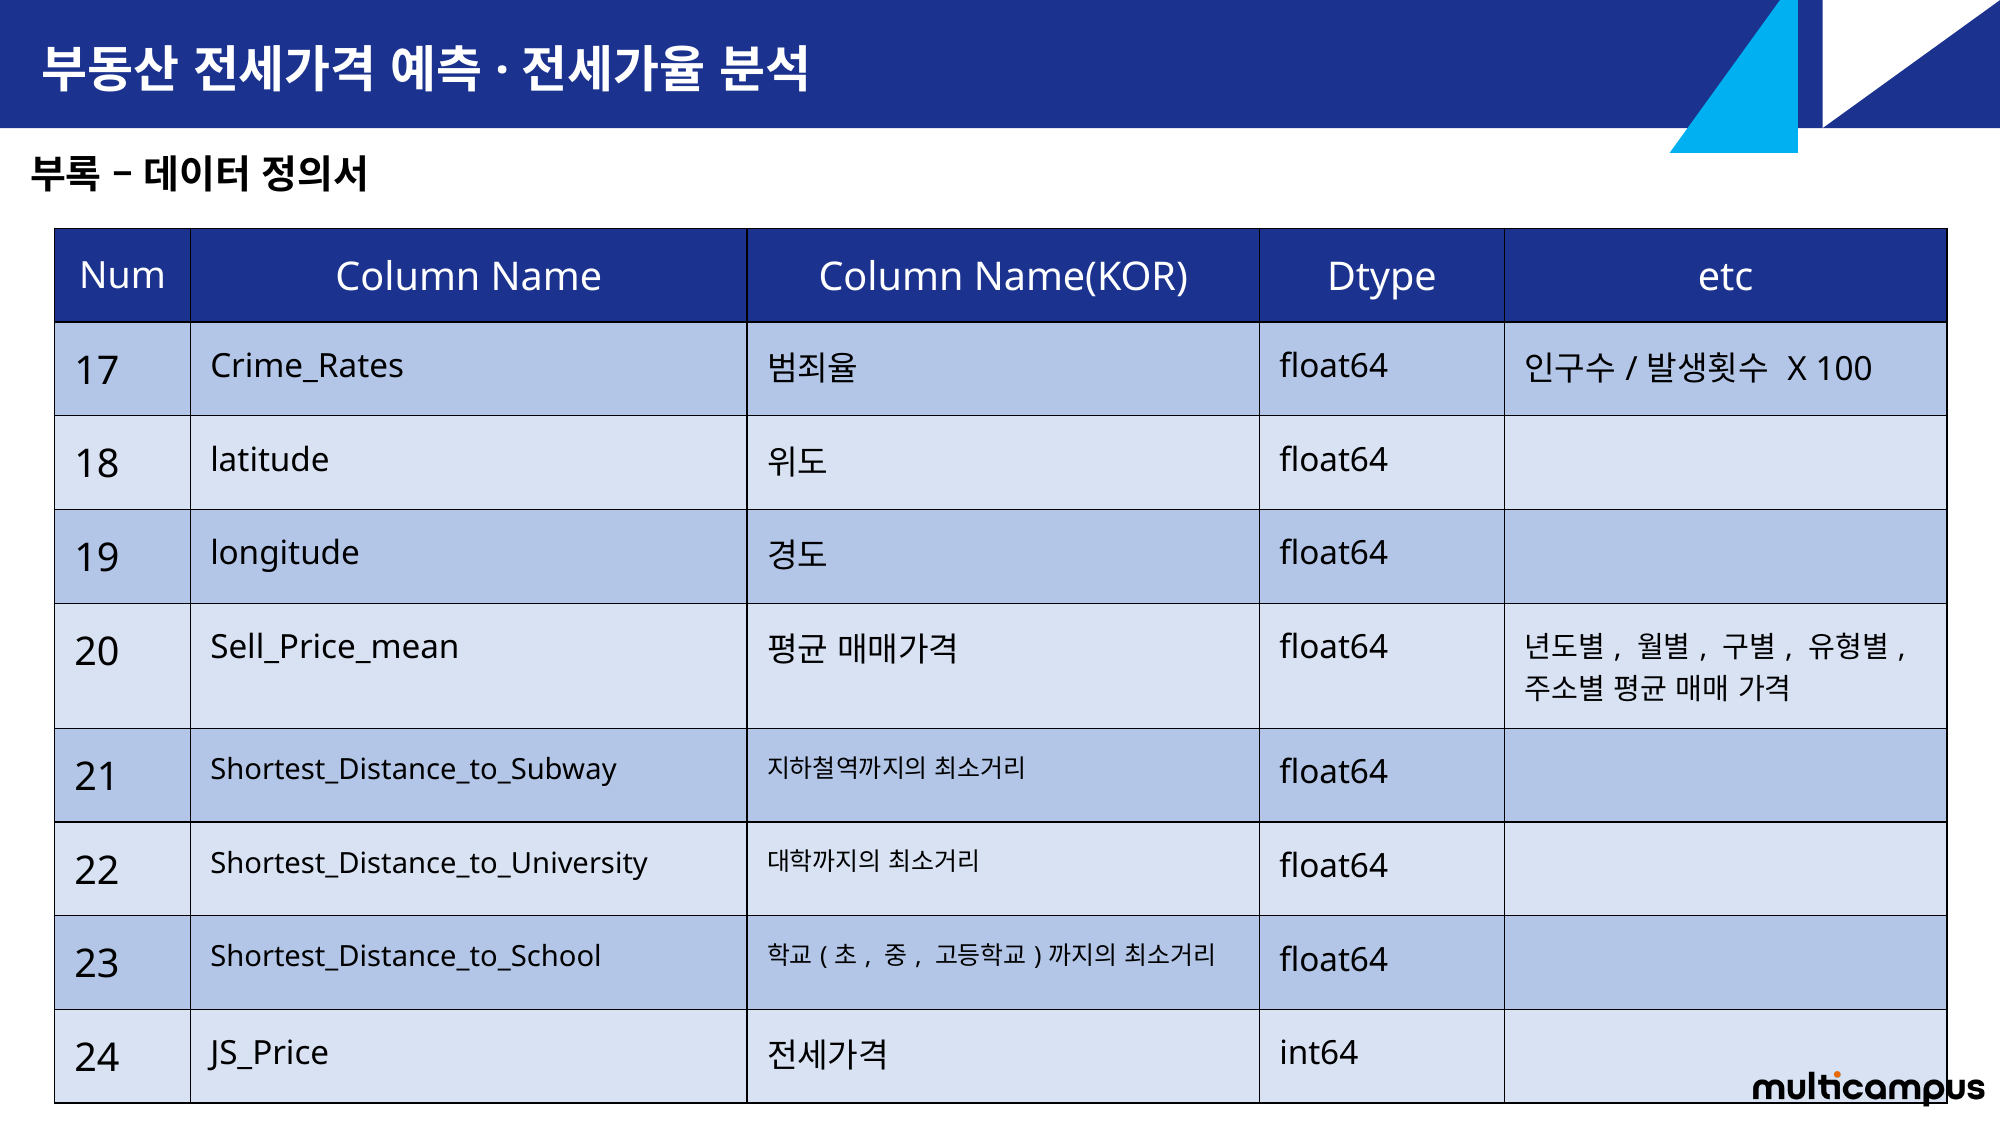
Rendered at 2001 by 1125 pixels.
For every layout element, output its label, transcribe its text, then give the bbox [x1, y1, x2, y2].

table_cell int64 [1260, 1010, 1504, 1102]
table_cell float64 [1260, 823, 1504, 915]
table_cell Shortest_Distance_to_Subway [191, 729, 746, 821]
table_cell 18 [55, 416, 190, 509]
table_cell 년도별, 월별, 구별, 유형별, 주소별 평균 매매 가격 [1505, 604, 1946, 728]
table_cell JS_Price [191, 1010, 746, 1102]
table_cell Sell_Price_mean [191, 604, 746, 728]
table_header Num [55, 229, 190, 321]
table_cell Shortest_Distance_to_University [191, 823, 746, 915]
table_cell 인구수/발생횟수 X 100 [1505, 323, 1946, 415]
table_cell 경도 [748, 510, 1259, 603]
table_cell [1505, 823, 1946, 915]
table_cell 21 [55, 729, 190, 821]
picture [1753, 1070, 1985, 1108]
table_cell [1505, 510, 1946, 603]
table_header etc [1505, 229, 1946, 321]
table_cell float64 [1260, 916, 1504, 1009]
table_cell 17 [55, 323, 190, 415]
table_cell float64 [1260, 510, 1504, 603]
table_cell 24 [55, 1010, 190, 1102]
table_cell 19 [55, 510, 190, 603]
table_cell 대학까지의 최소거리 [748, 823, 1259, 915]
table_cell [1505, 1010, 1946, 1102]
table_header Column Name [191, 229, 746, 321]
table_header Column Name(KOR) [748, 229, 1259, 321]
table_cell 학교(초, 중, 고등학교)까지의 최소거리 [748, 916, 1259, 1009]
text_box 부동산 전세가격 예측·전세가율 분석 [0, 0, 1642, 129]
table_cell Crime_Rates [191, 323, 746, 415]
table_cell [1505, 916, 1946, 1009]
table_cell latitude [191, 416, 746, 509]
table_cell 22 [55, 823, 190, 915]
table_cell float64 [1260, 729, 1504, 821]
table_header Dtype [1260, 229, 1504, 321]
table_cell 위도 [748, 416, 1259, 509]
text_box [1644, 0, 2000, 129]
table_cell [1505, 416, 1946, 509]
table_cell 전세가격 [748, 1010, 1259, 1102]
table_cell 평균 매매가격 [748, 604, 1259, 728]
table_cell 지하철역까지의 최소거리 [748, 729, 1259, 821]
table_cell 23 [55, 916, 190, 1009]
table_cell Shortest_Distance_to_School [191, 916, 746, 1009]
table_cell 20 [55, 604, 190, 728]
table_cell longitude [191, 510, 746, 603]
table_cell float64 [1260, 416, 1504, 509]
table_cell float64 [1260, 323, 1504, 415]
table_cell [1505, 729, 1946, 821]
table_cell float64 [1260, 604, 1504, 728]
table_cell 범죄율 [748, 323, 1259, 415]
text_box 부록 – 데이터 정의서 [15, 142, 521, 204]
